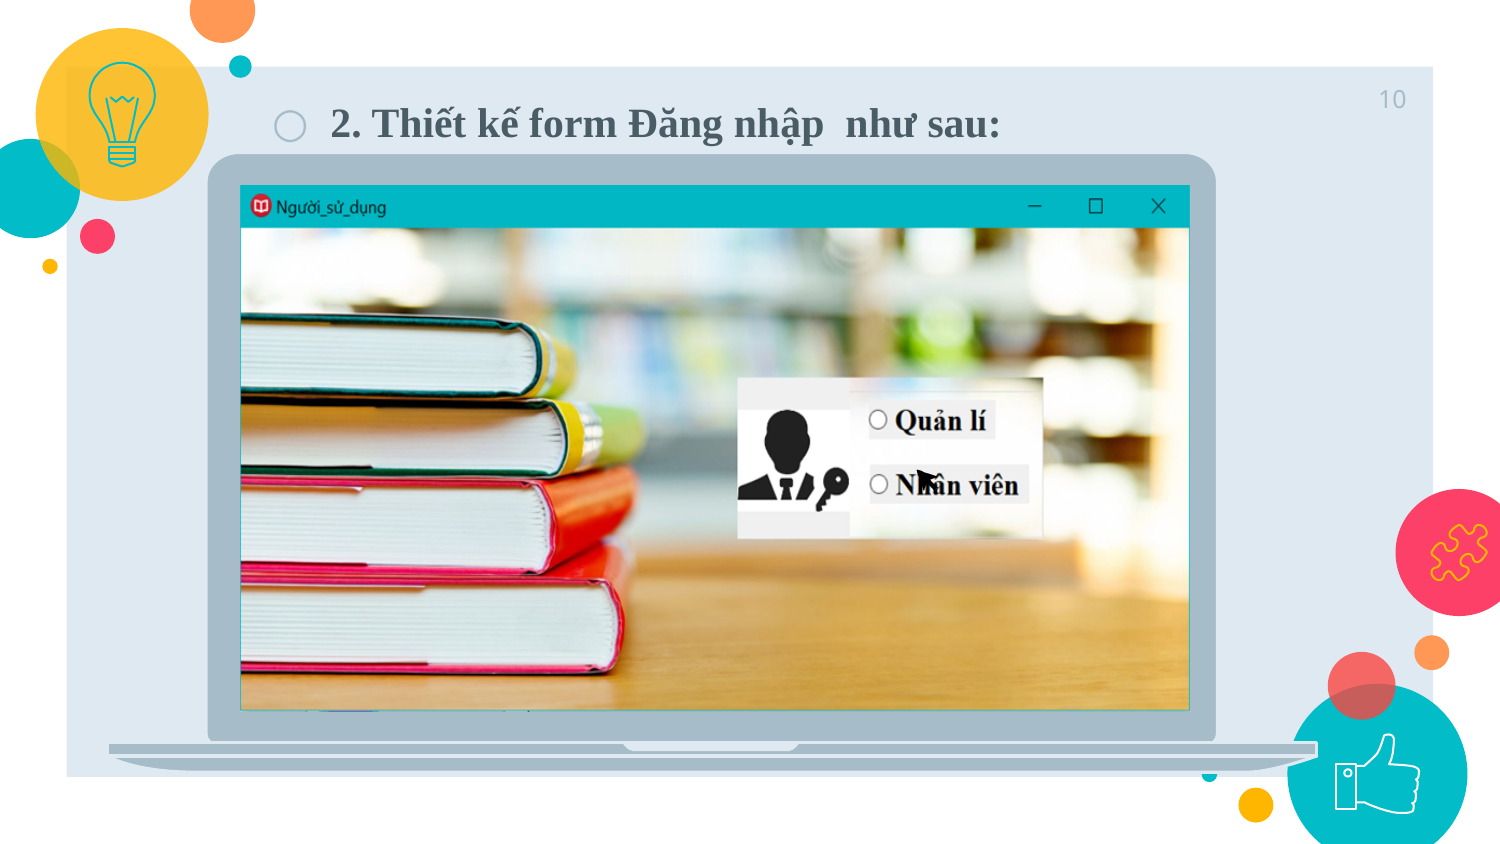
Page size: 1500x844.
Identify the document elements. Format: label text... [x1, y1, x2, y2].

picture [240, 185, 1190, 712]
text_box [106, 152, 1317, 773]
slide_number 10 [1331, 68, 1422, 134]
list 2. Thiết kế form Đăng nhập như sau: [240, 0, 1119, 150]
